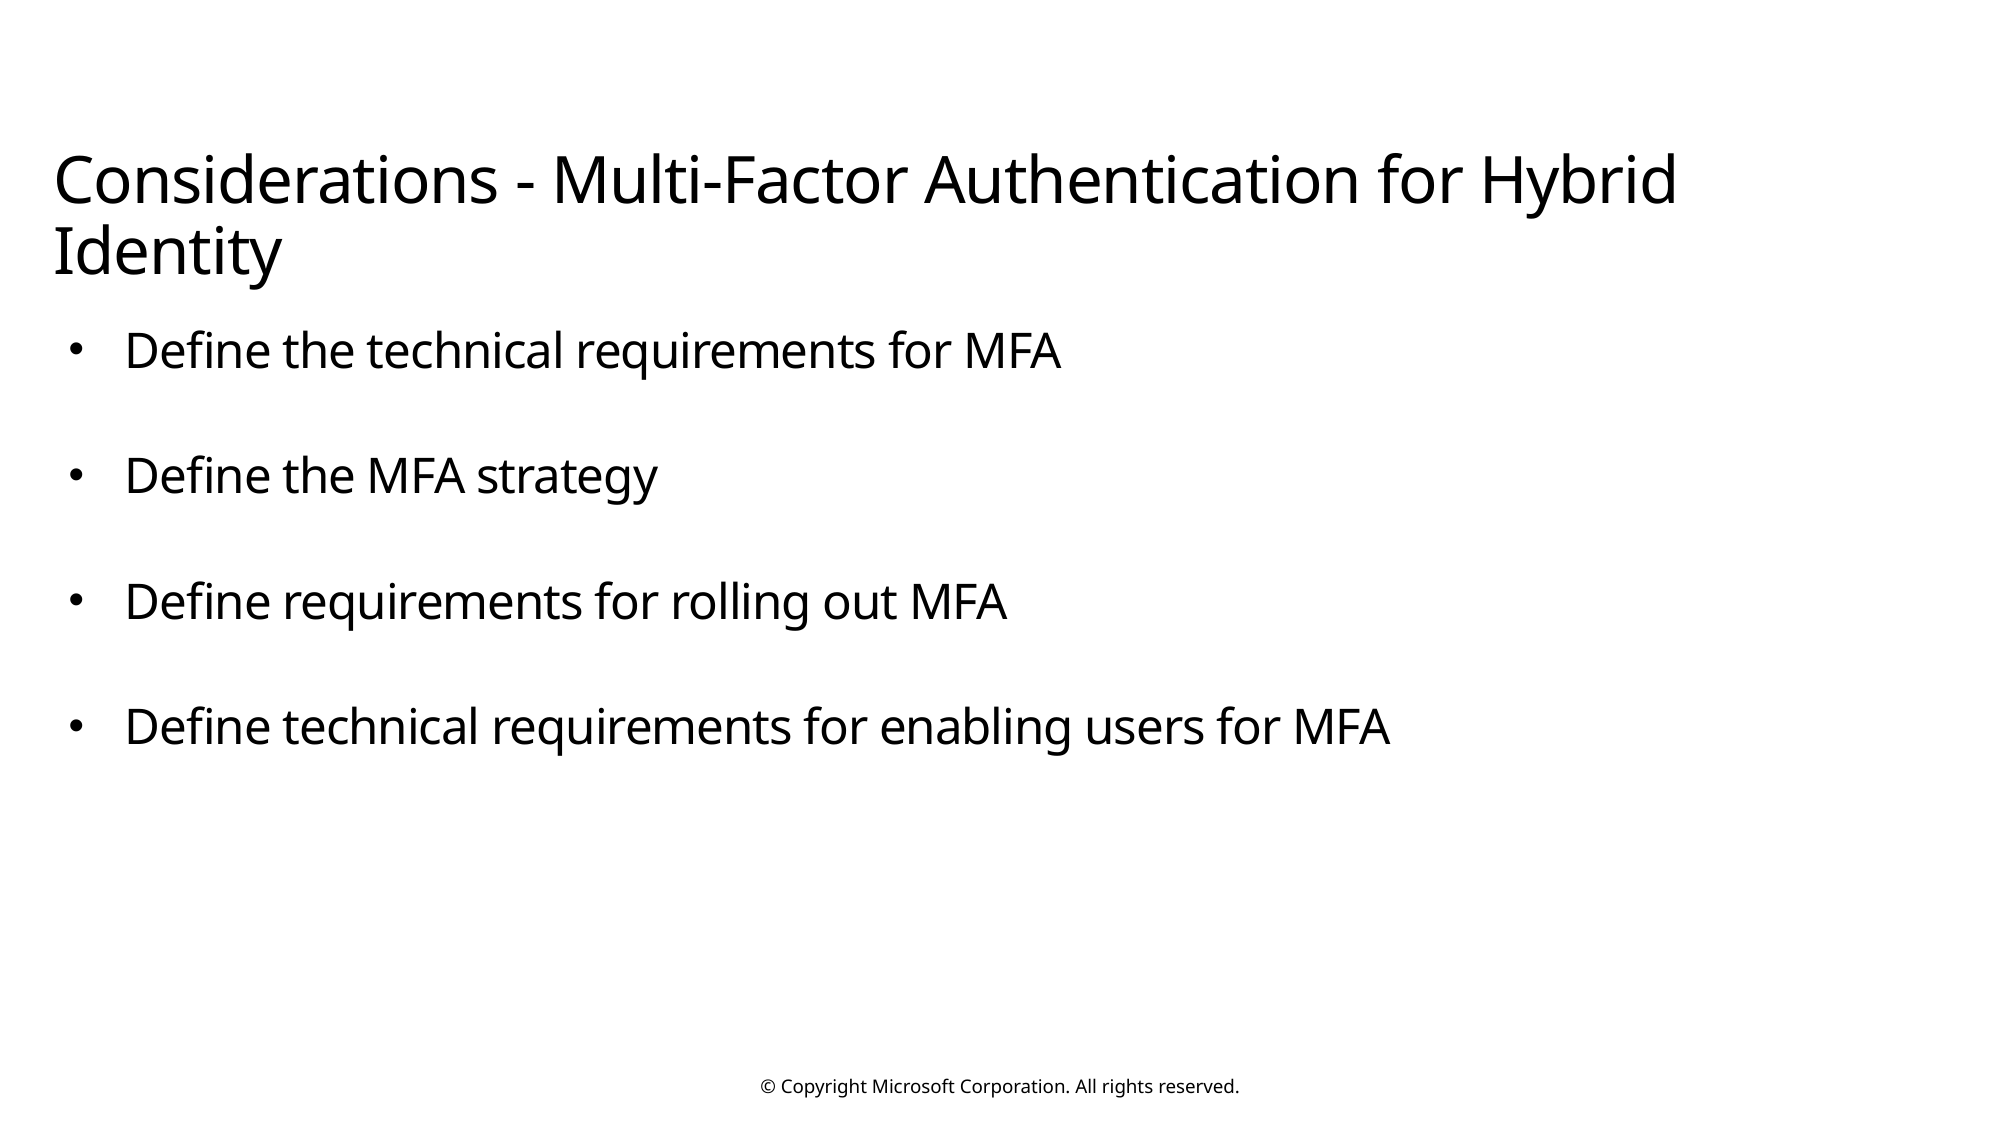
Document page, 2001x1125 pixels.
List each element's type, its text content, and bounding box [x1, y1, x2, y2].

list Define the technical requirements for MFA Define the MFA strategy Define requirements for rolling out MFA Define technical requirements for enabling users for MFA [53, 311, 1880, 915]
title Considerations - Multi-Factor Authentication for Hybrid Identity [53, 132, 1909, 199]
